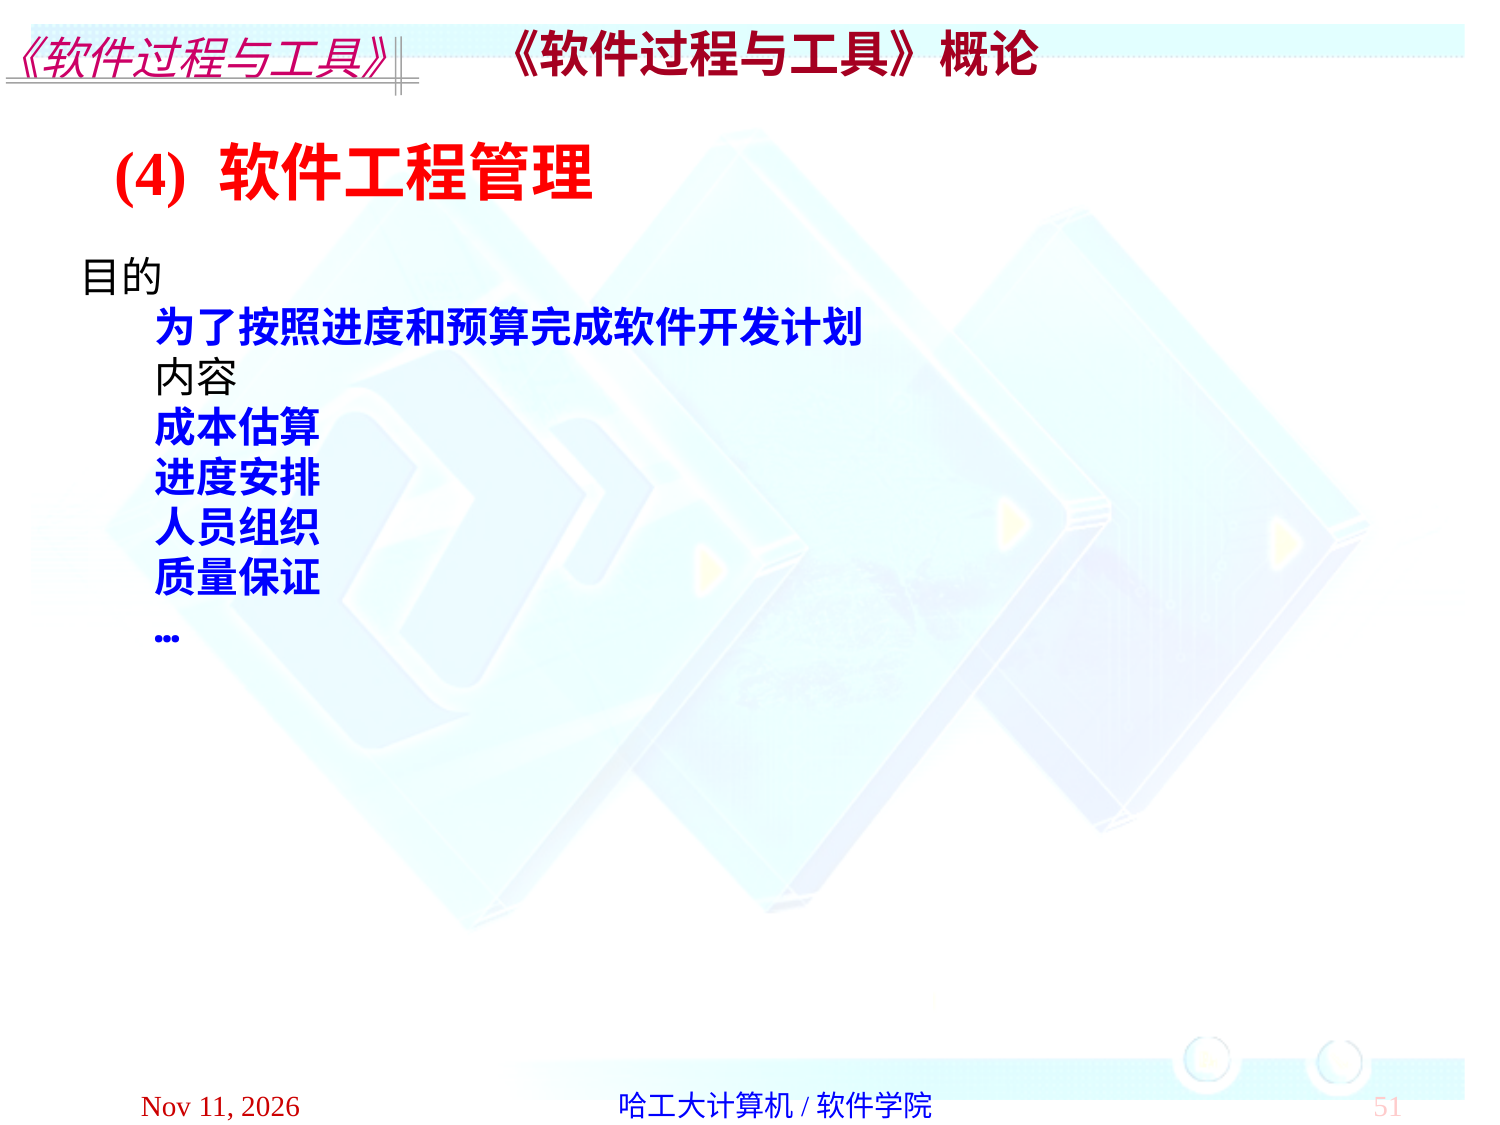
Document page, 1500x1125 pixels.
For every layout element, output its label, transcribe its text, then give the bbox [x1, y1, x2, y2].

text_box (4) 软件工程管理 [100, 125, 1414, 232]
text_box 《软件过程与工具》概论 [389, 15, 1140, 90]
list 目的 为了按照进度和预算完成软件开发计划 内容 成本估算 进度安排 人员组织 质量保证 … [64, 243, 1412, 1083]
